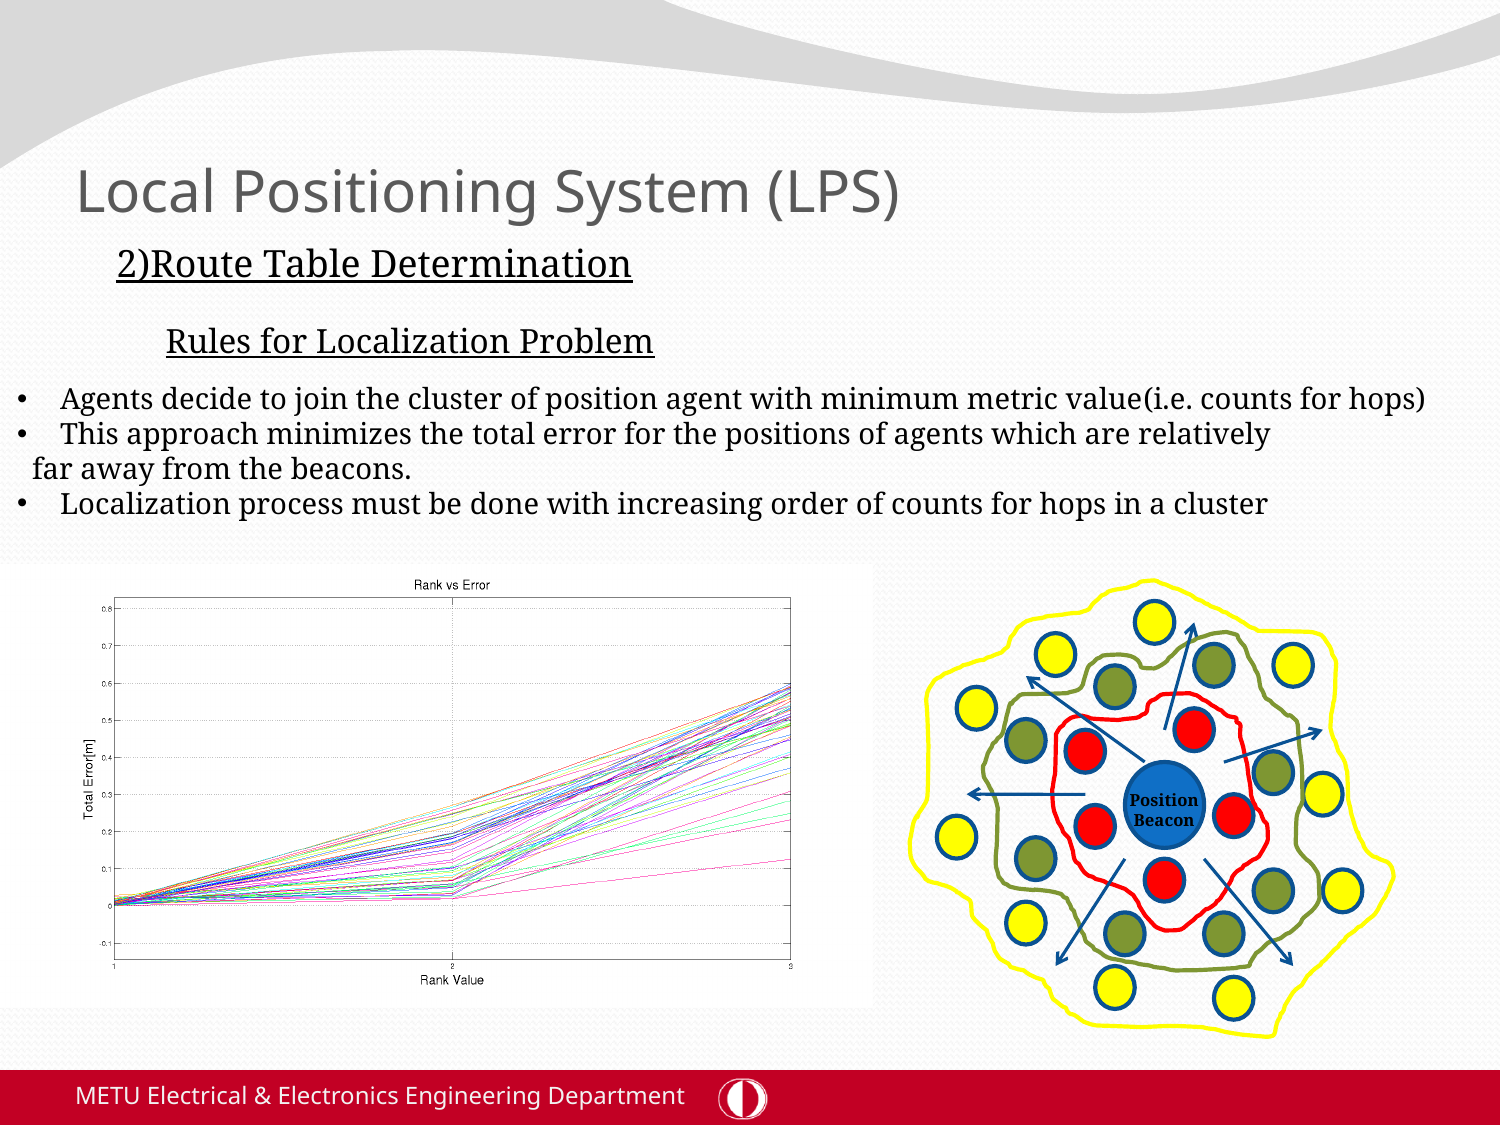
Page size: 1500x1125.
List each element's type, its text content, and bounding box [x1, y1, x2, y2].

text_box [909, 579, 1395, 1038]
slide_number METU Electrical & Electronics Engineering Department [75, 1065, 732, 1110]
picture [713, 1078, 781, 1122]
title Local Positioning System (LPS) [75, 55, 1425, 224]
picture [0, 564, 873, 1008]
text_box Rules for Localization Problem [150, 312, 670, 368]
text_box Agents decide to join the cluster of position agent with minimum metric value(i.e. counts for hops) This approach minimizes the total error for the positions of agents which are relatively far away from the beacons. Localization process must be done with increasing order of counts for hops in a cluster [2, 373, 1441, 528]
text_box 2)Route Table Determination [101, 232, 1440, 293]
